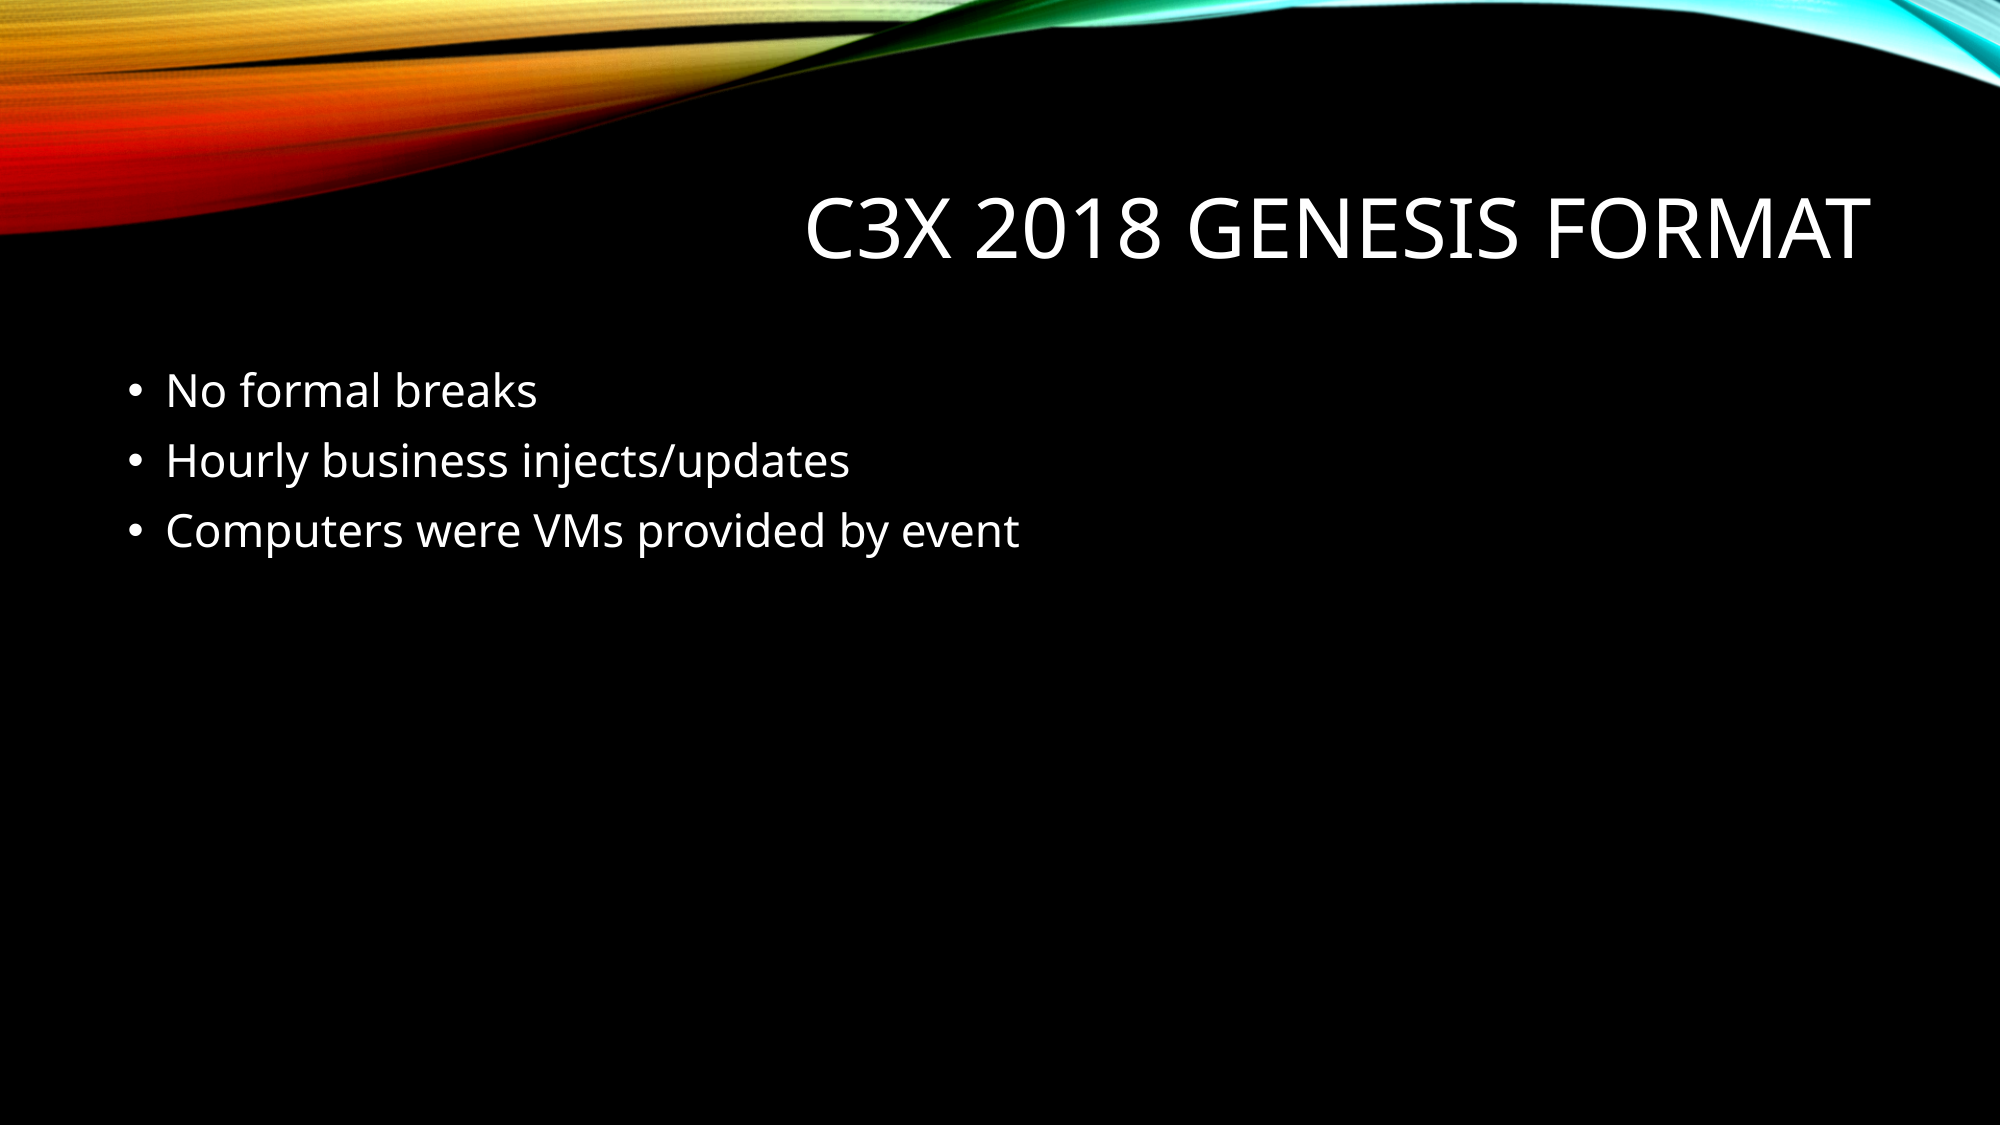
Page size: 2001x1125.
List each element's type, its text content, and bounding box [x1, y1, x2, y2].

list No formal breaks Hourly business injects/updates Computers were VMs provided by event [112, 360, 1888, 1021]
title C3X 2018 Genesis Format [474, 125, 1888, 338]
picture [0, 0, 2000, 237]
